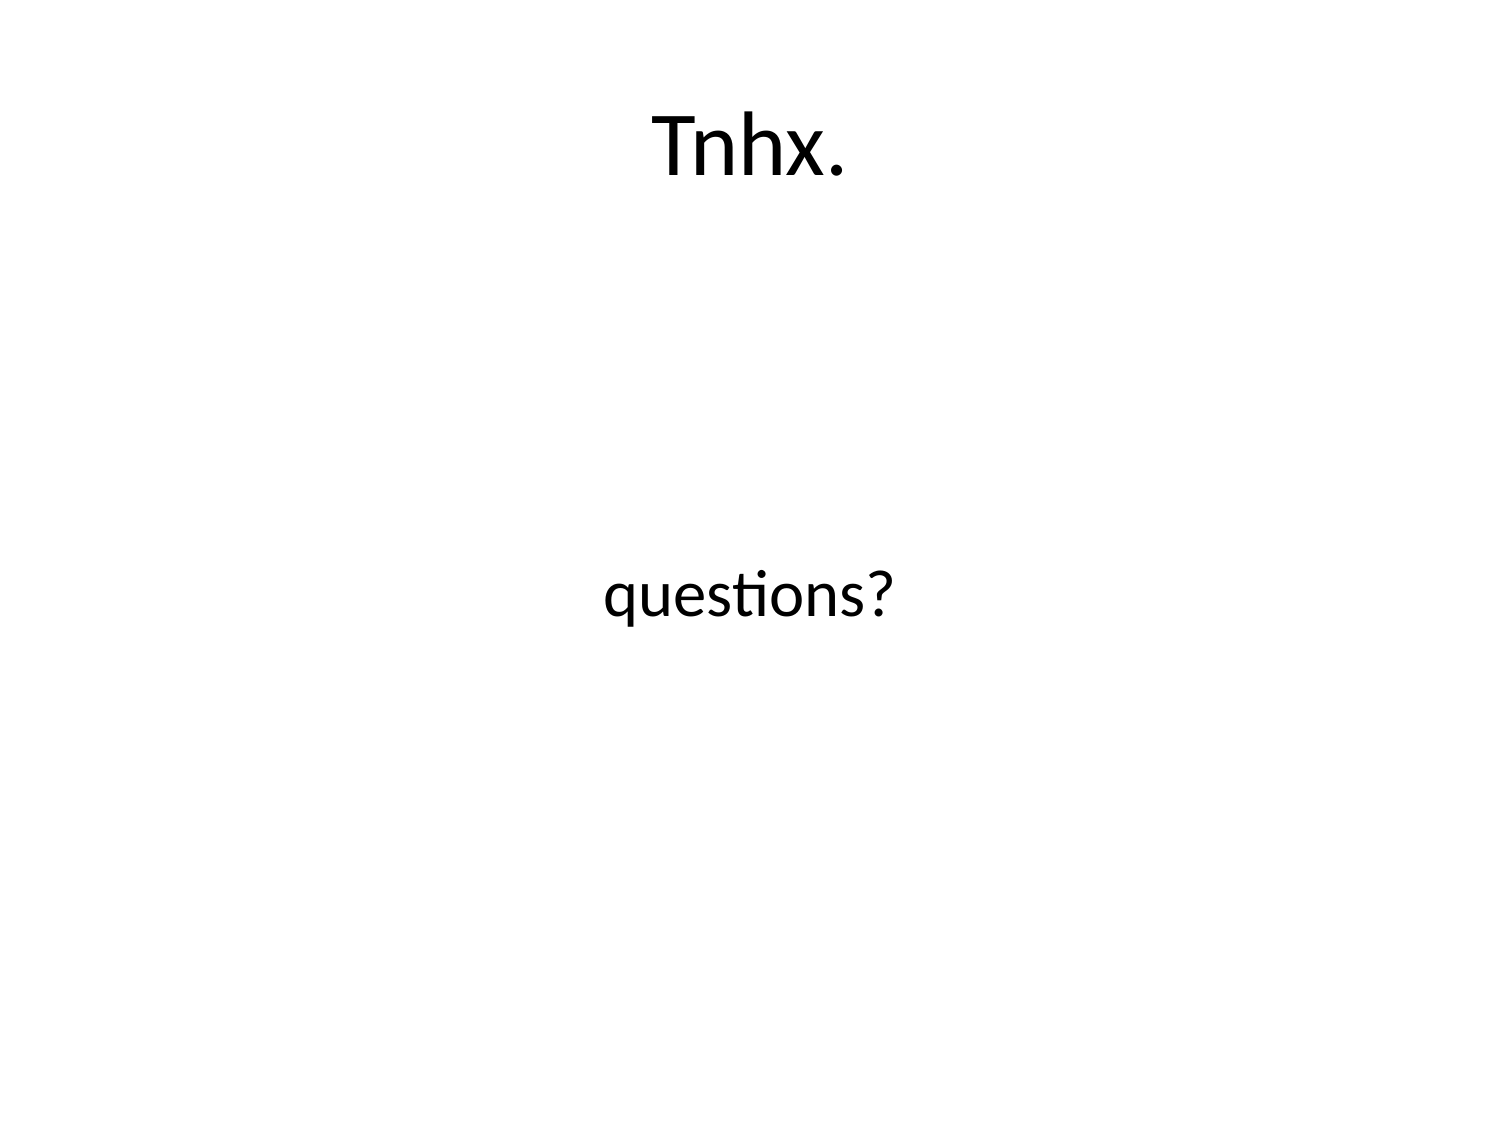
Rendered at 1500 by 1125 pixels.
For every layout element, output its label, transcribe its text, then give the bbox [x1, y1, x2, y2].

list questions? [75, 262, 1425, 1005]
title Tnhx. [75, 45, 1425, 233]
